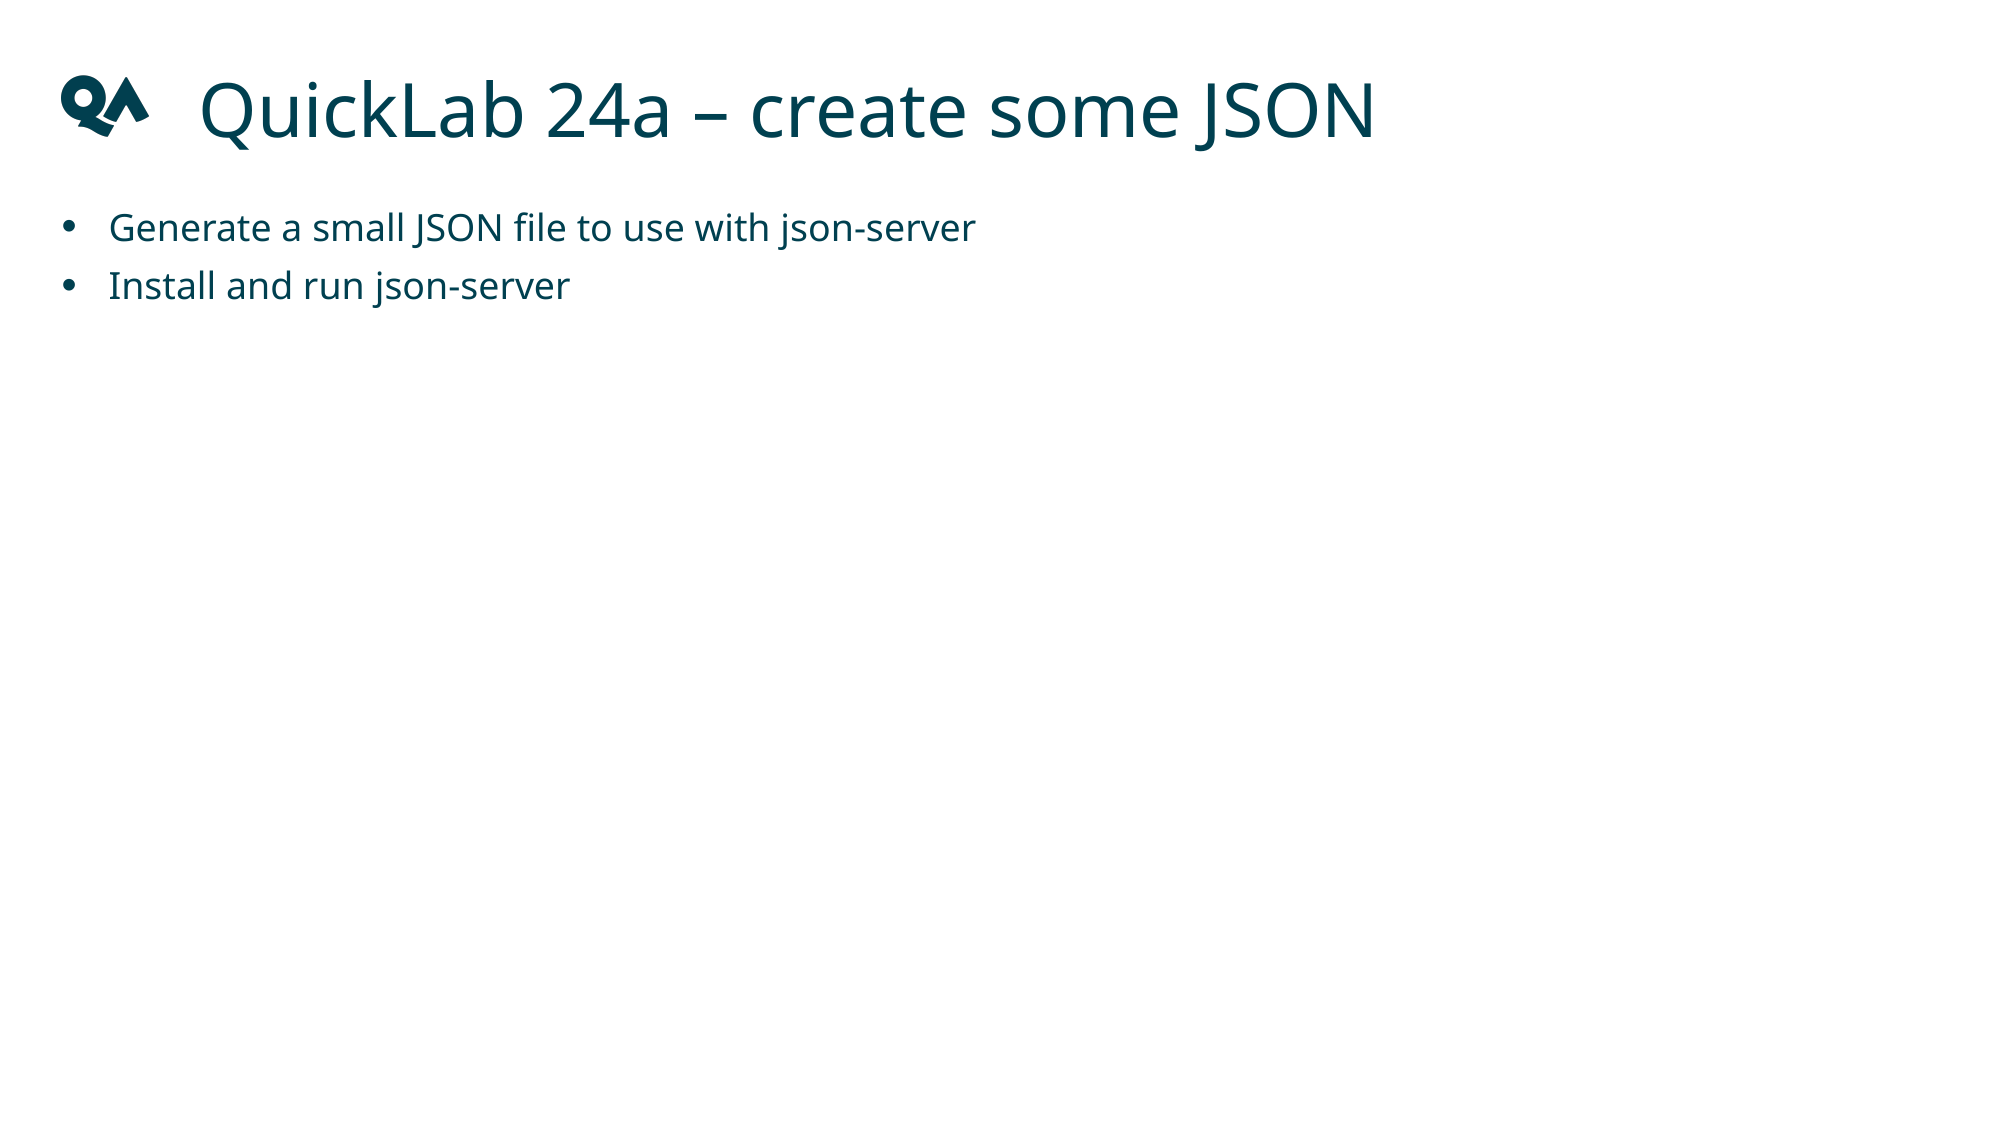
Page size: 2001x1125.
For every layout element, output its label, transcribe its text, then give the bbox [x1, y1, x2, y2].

list QuickLab 24a – create some JSON [198, 62, 1937, 148]
picture [44, 61, 166, 148]
list Generate a small JSON file to use with json-server Install and run json-server [61, 203, 1937, 1063]
